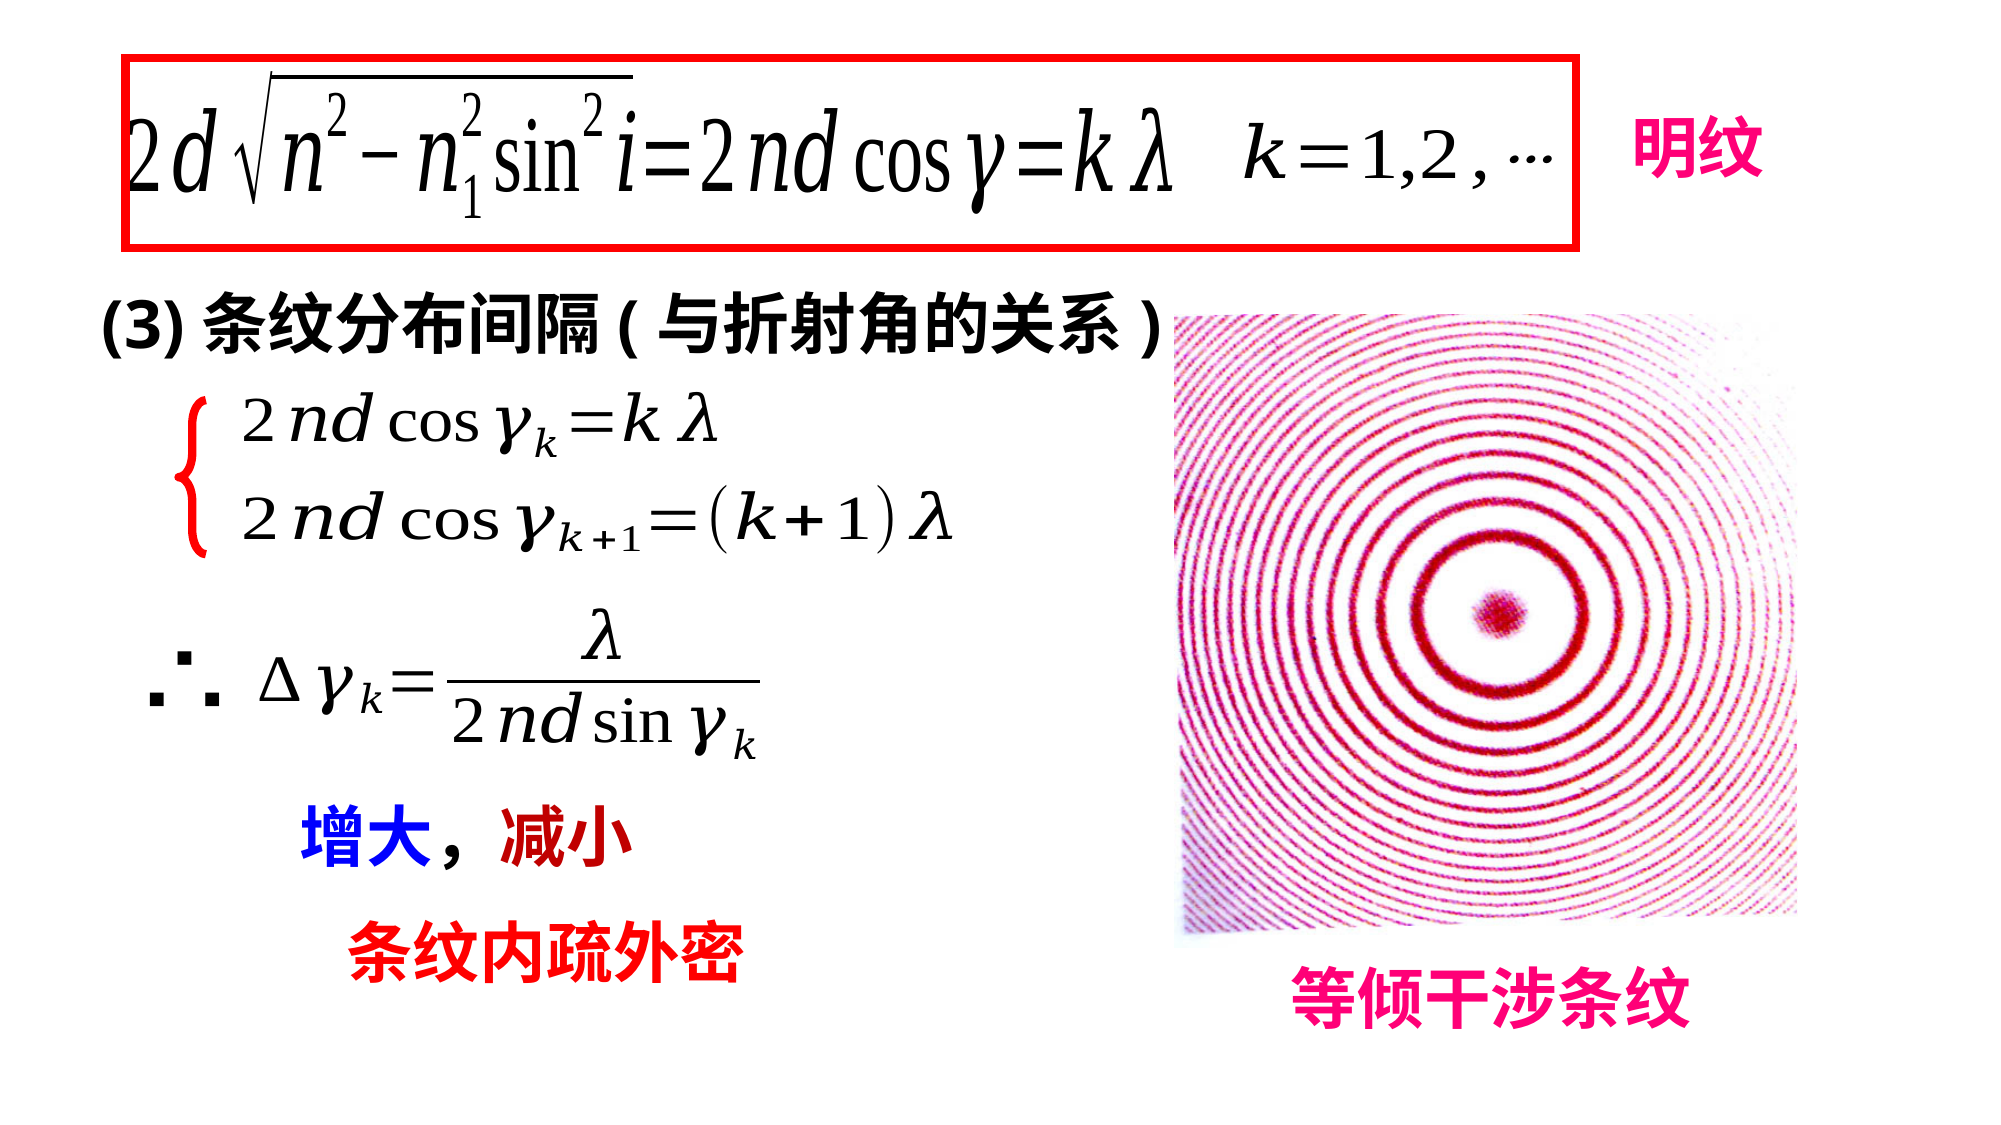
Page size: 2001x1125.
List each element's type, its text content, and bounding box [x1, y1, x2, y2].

text_box [125, 57, 1577, 249]
text_box 明纹 [1616, 98, 1780, 193]
picture [1174, 314, 1798, 948]
text_box (3)条纹分布间隔(与折射角的关系) [86, 274, 1178, 369]
text_box [178, 400, 206, 555]
text_box 等倾干涉条纹 [1275, 949, 1707, 1045]
text_box 条纹内疏外密 [331, 903, 762, 998]
